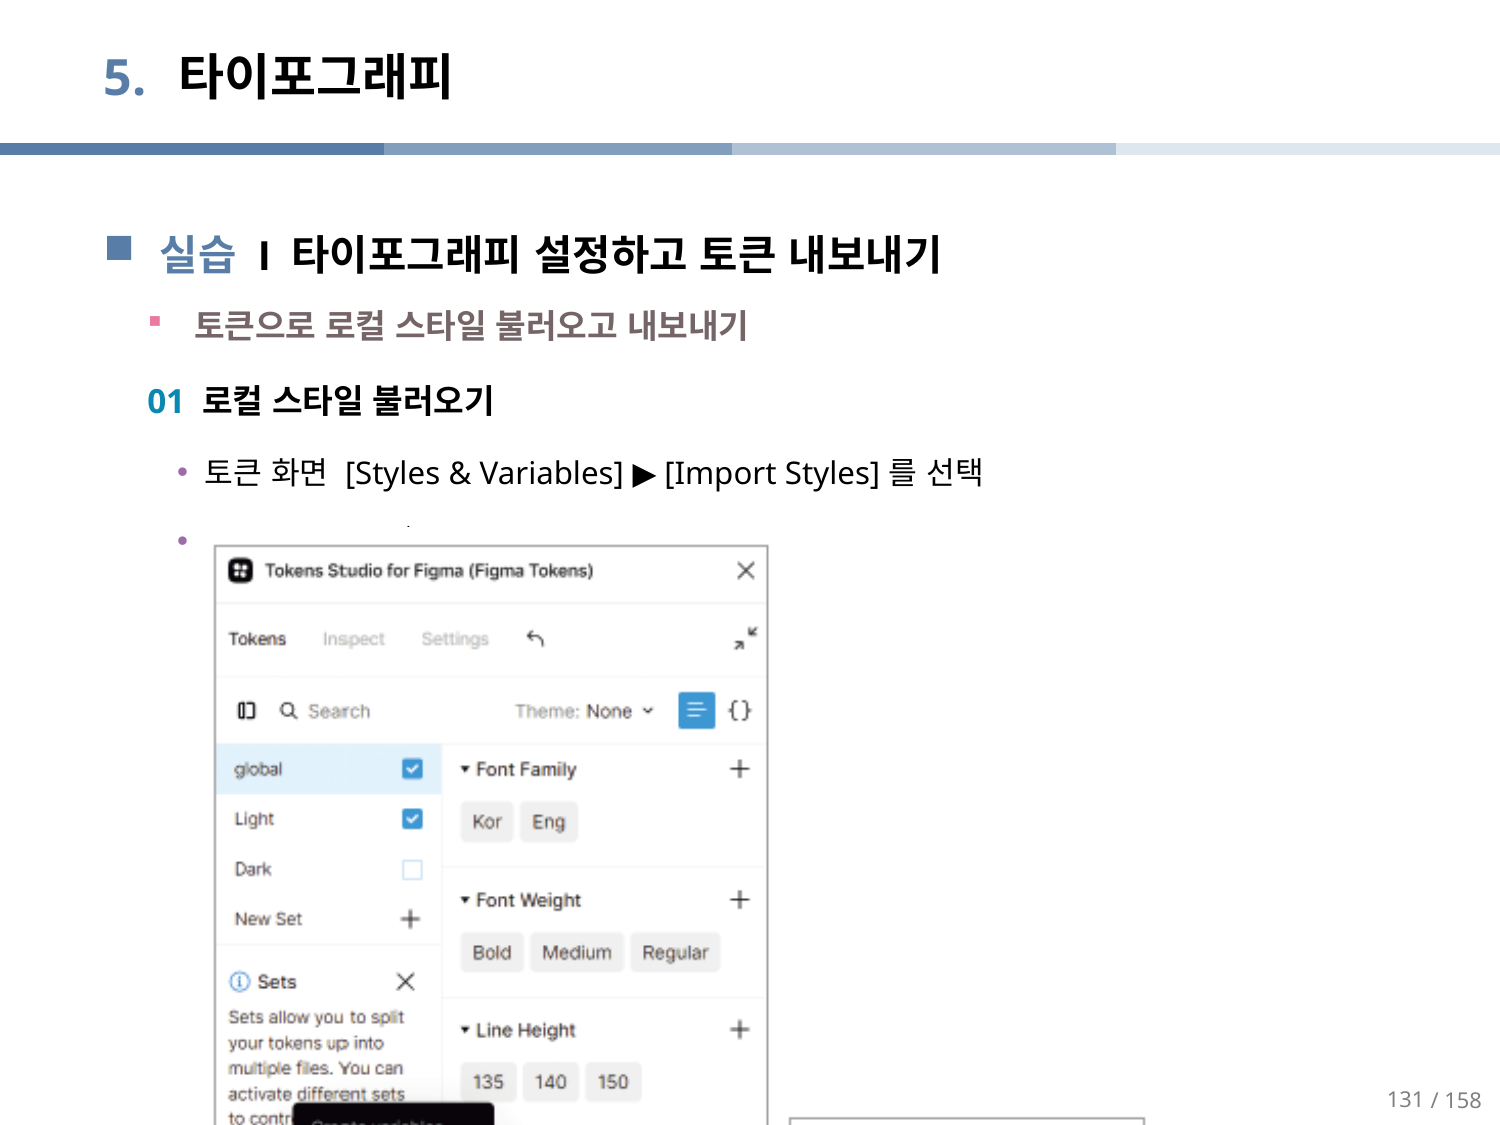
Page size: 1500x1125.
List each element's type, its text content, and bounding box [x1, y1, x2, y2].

picture [194, 526, 1164, 1125]
text_box 실습 I 타이포그래피 설정하고 토큰 내보내기 토큰으로 로컬 스타일 불러오고 내보내기 01 로컬 스타일 불러오기 토큰 화면 [Styles & Variables] ▶ [Import Styles]를 선택 옵션 창이 뜨면 ‘Text’ 옵션만 선택하여 [Import]를 클릭 [88, 196, 1471, 1083]
title 타이포그래피 [88, 30, 1211, 121]
